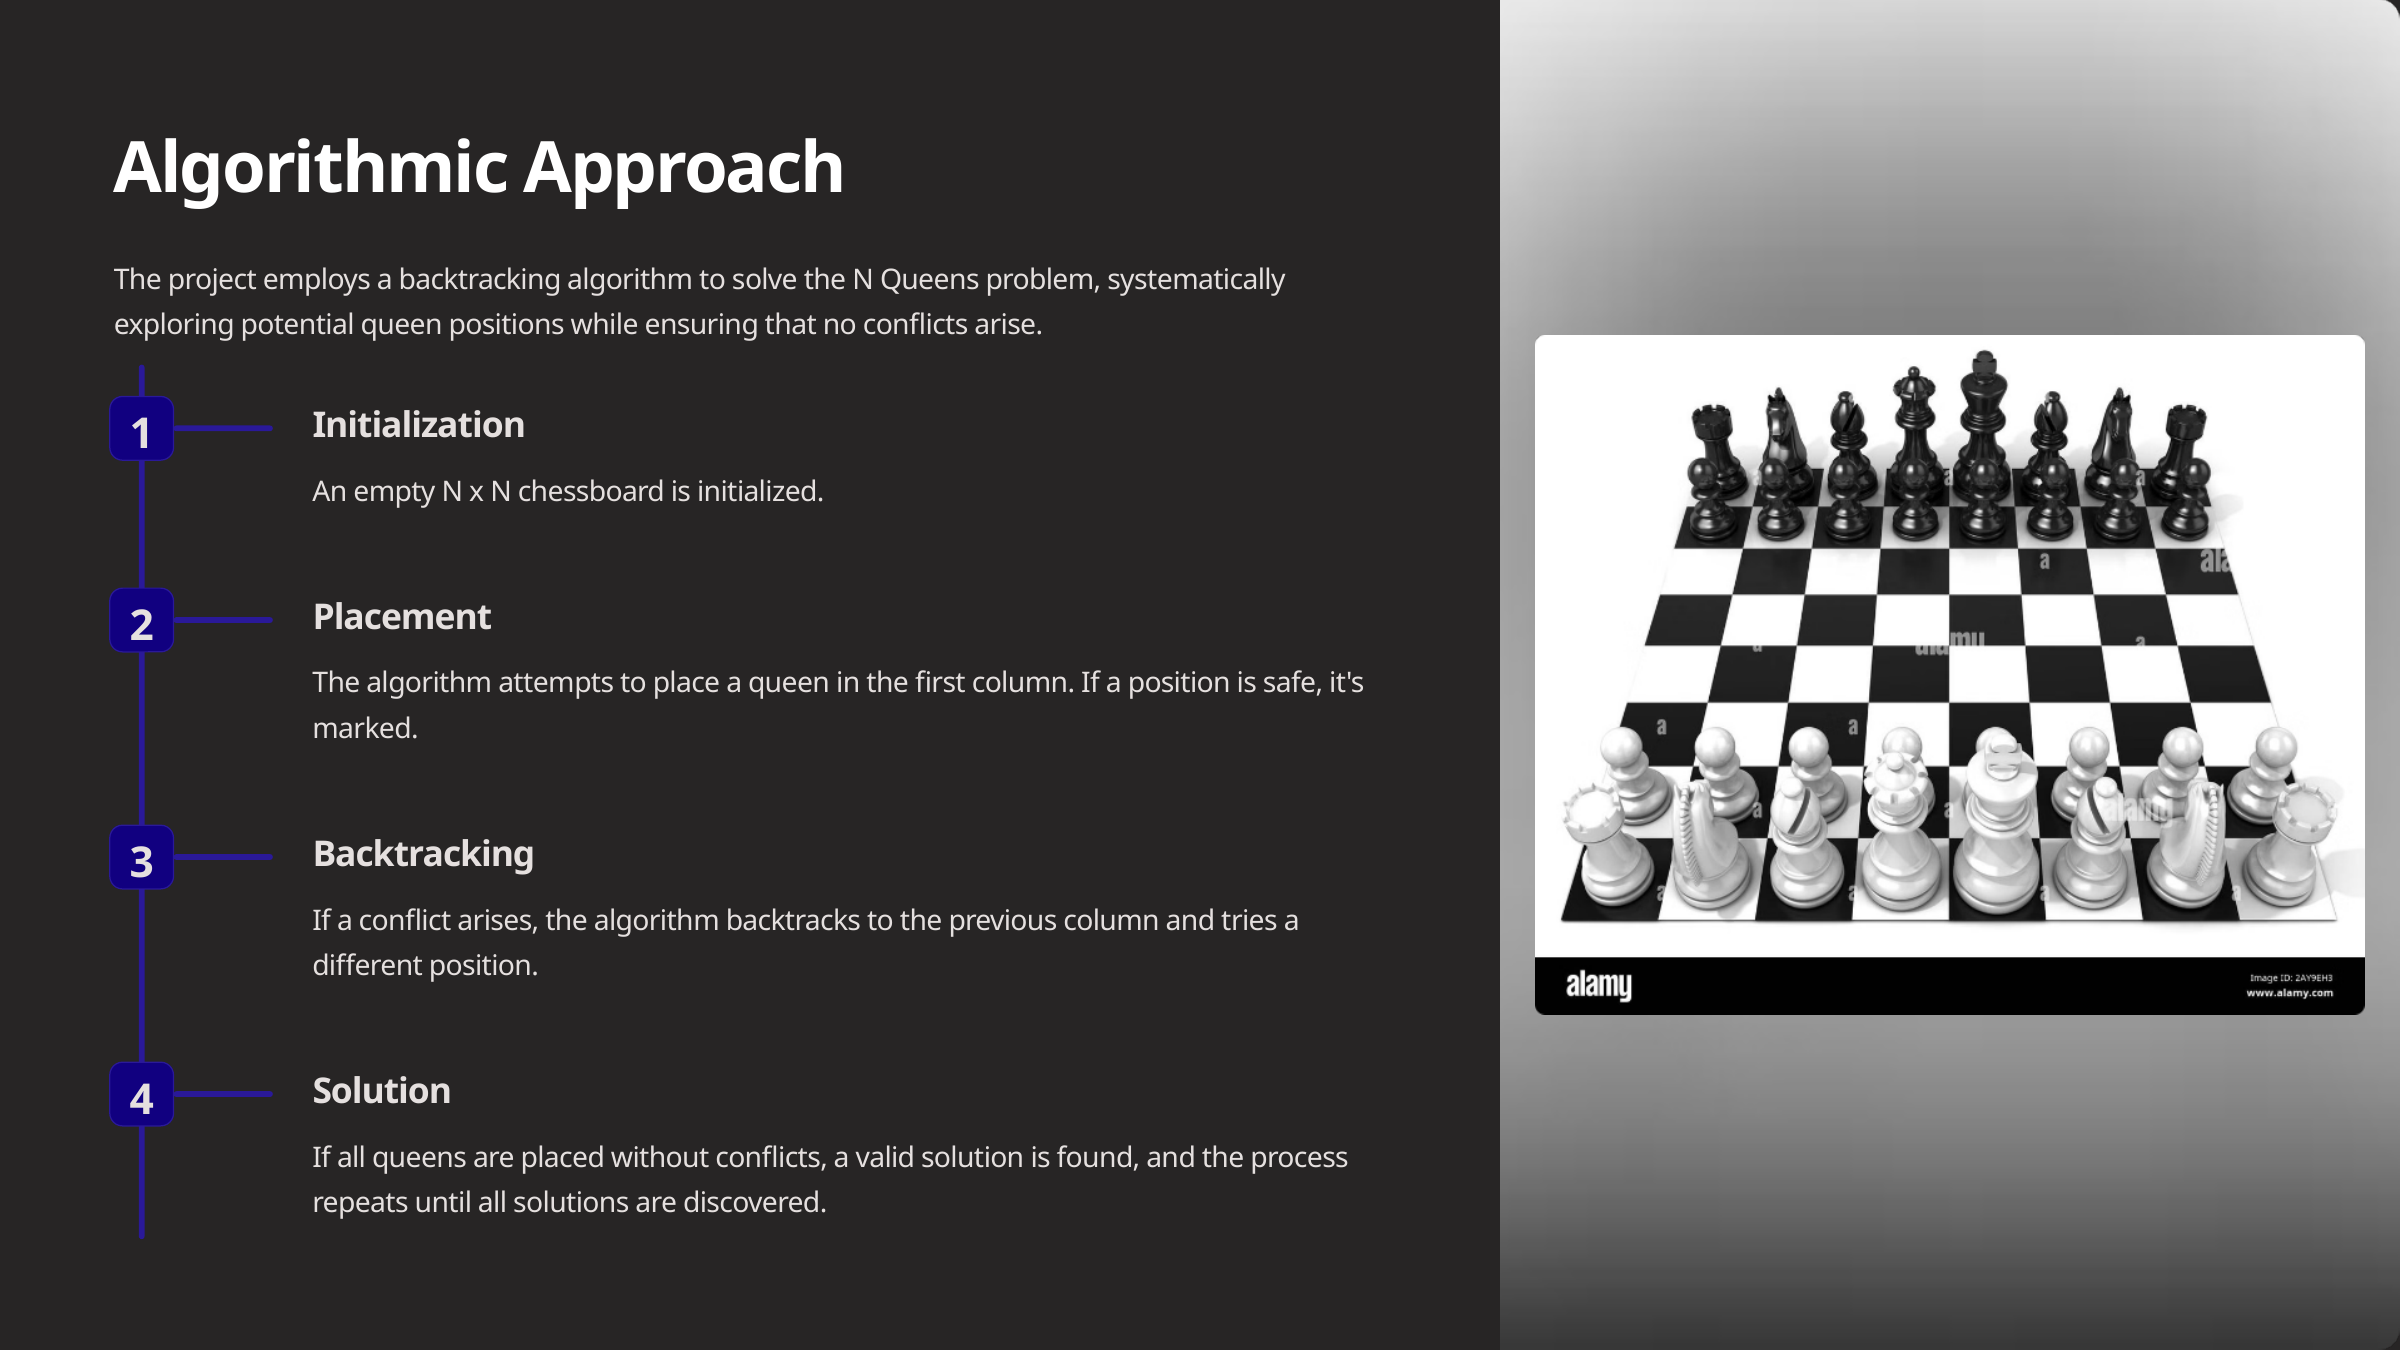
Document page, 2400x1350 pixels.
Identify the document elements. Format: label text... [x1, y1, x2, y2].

text_box Placement [297, 584, 652, 629]
text_box [138, 1126, 145, 1240]
text_box The project employs a backtracking algorithm to solve the N Queens problem, systematically exploring potential queen positions while ensuring that no conflicts arise. [99, 242, 1401, 333]
text_box [109, 1062, 174, 1126]
text_box [138, 652, 145, 825]
text_box [0, 0, 1499, 1350]
picture [1499, 0, 2400, 1350]
text_box Algorithmic Approach [99, 110, 821, 200]
text_box 1 [131, 407, 152, 450]
text_box Solution [297, 1058, 652, 1103]
text_box An empty N x N chessboard is initialized. [297, 454, 1401, 500]
text_box 2 [128, 598, 155, 642]
text_box If all queens are placed without conflicts, a valid solution is found, and the process repeats until all solutions are discovered. [297, 1119, 1401, 1211]
text_box [109, 825, 174, 889]
text_box [138, 364, 145, 396]
text_box [174, 1091, 273, 1097]
text_box [174, 425, 273, 432]
text_box Backtracking [297, 821, 652, 866]
text_box 4 [127, 1072, 156, 1116]
text_box Initialization [297, 392, 652, 438]
text_box 3 [128, 835, 156, 879]
text_box The algorithm attempts to place a queen in the first column. If a position is safe, it's marked. [297, 645, 1401, 737]
text_box [174, 854, 273, 860]
text_box If a conflict arises, the algorithm backtracks to the previous column and tries a different position. [297, 882, 1401, 974]
text_box [109, 588, 174, 652]
text_box [109, 396, 174, 461]
text_box [174, 617, 273, 623]
text_box [138, 889, 145, 1062]
text_box [138, 461, 145, 588]
